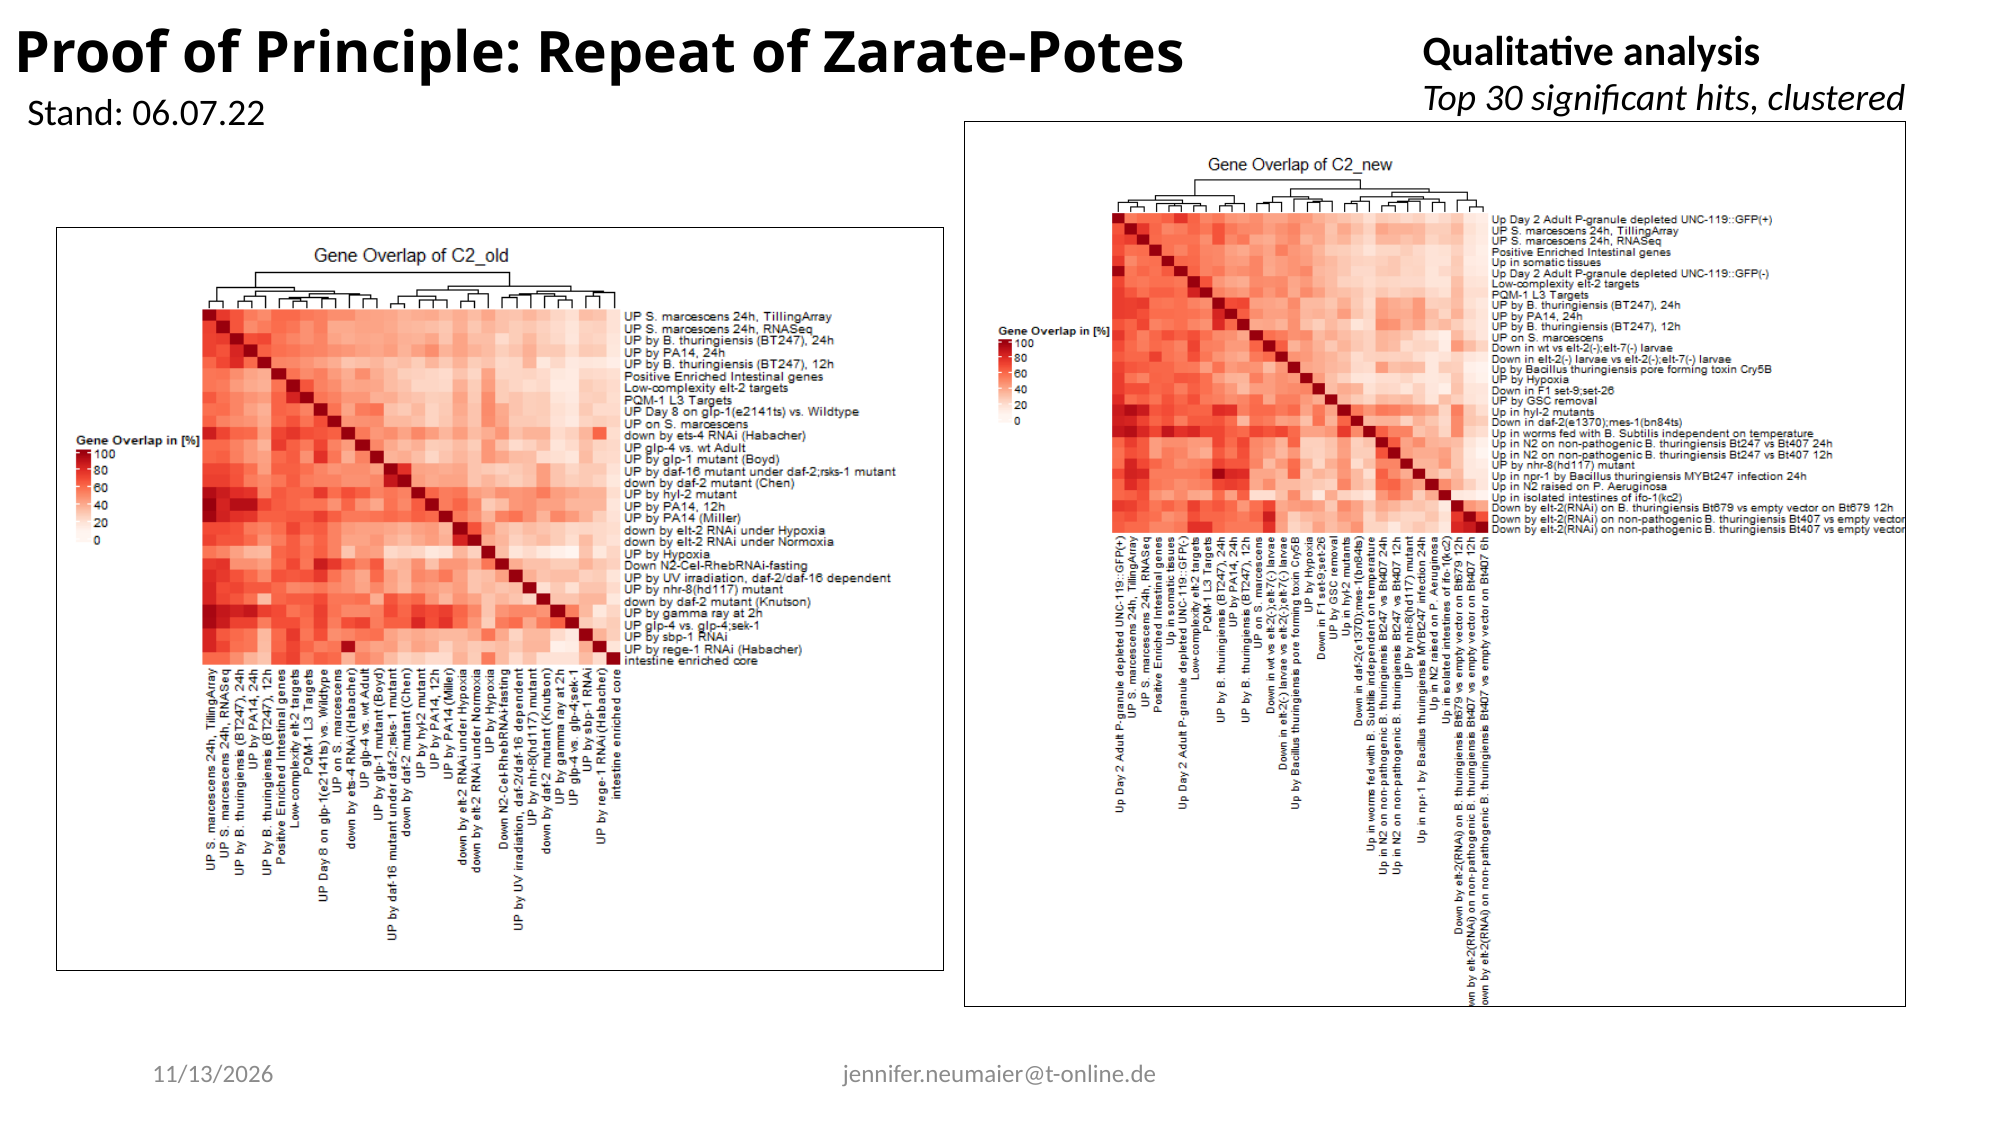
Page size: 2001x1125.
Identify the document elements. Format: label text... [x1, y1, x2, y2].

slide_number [137, 1042, 588, 1103]
picture [56, 227, 944, 971]
text_box Proof of Principle: Repeat of Zarate-Potes [0, 15, 1200, 103]
footer jennifer.neumaier@t-online.de [662, 1042, 1338, 1103]
text_box Stand: 06.07.22 [12, 80, 404, 141]
text_box Qualitative analysis Top 30 significant hits, clustered [1407, 15, 1988, 126]
picture [964, 120, 1906, 1007]
